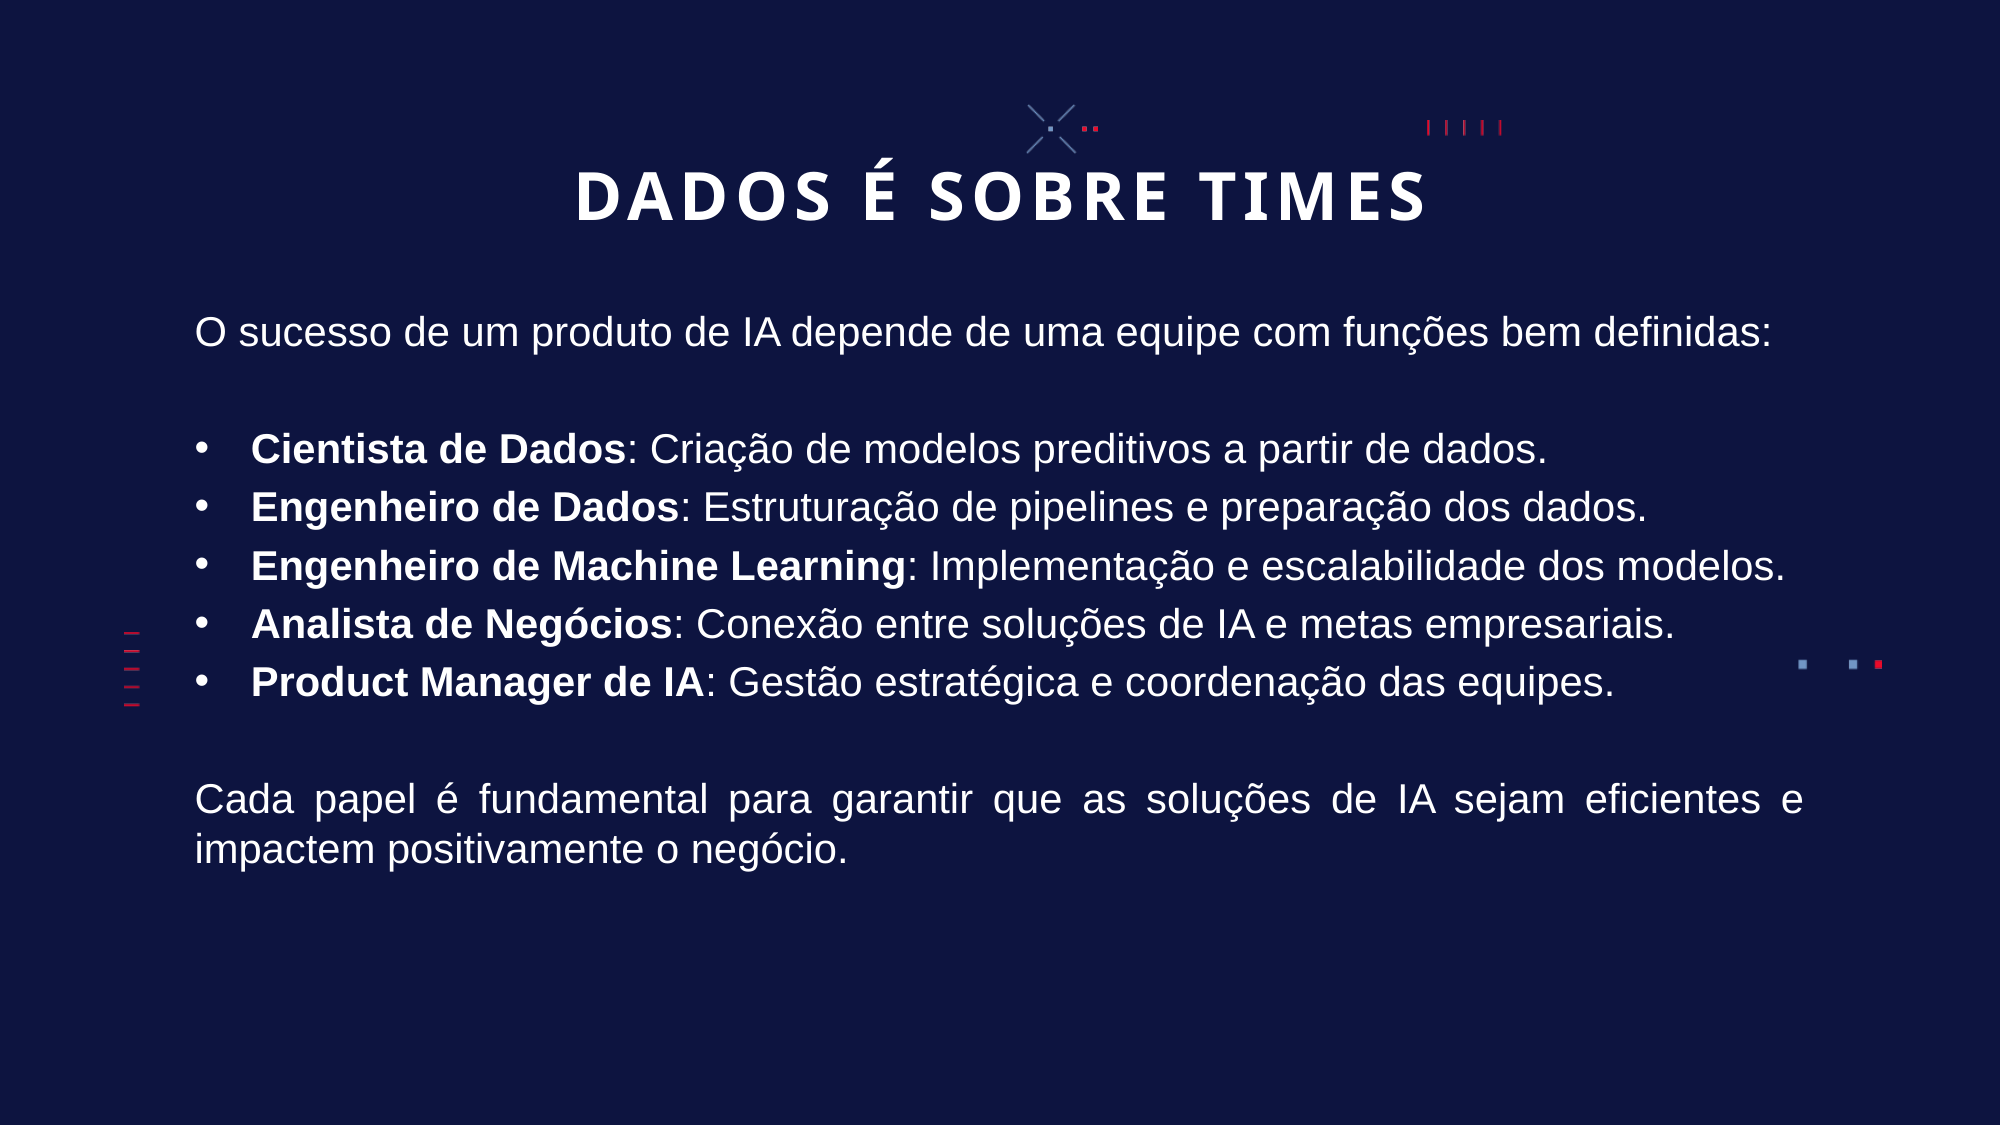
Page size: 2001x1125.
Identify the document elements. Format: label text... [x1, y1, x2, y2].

text_box DADOS É SOBRE TIMES [421, 159, 1579, 243]
text_box O sucesso de um produto de IA depende de uma equipe com funções bem definidas: Cientista de Dados: Criação de modelos preditivos a partir de dados. Engenheiro de Dados: Estruturação de pipelines e preparação dos dados. Engenheiro de Machine Learning: Implementação e escalabilidade dos modelos. Analista de Negócios: Conexão entre soluções de IA e metas empresariais. Product Manager de IA: Gestão estratégica e coordenação das equipes. Cada papel é fundamental para garantir que as soluções de IA sejam eficientes e impactem positivamente o negócio. [179, 297, 1821, 880]
picture [1427, 120, 1502, 136]
picture [124, 632, 140, 707]
picture [1821, 659, 1882, 670]
picture [1026, 104, 1098, 154]
